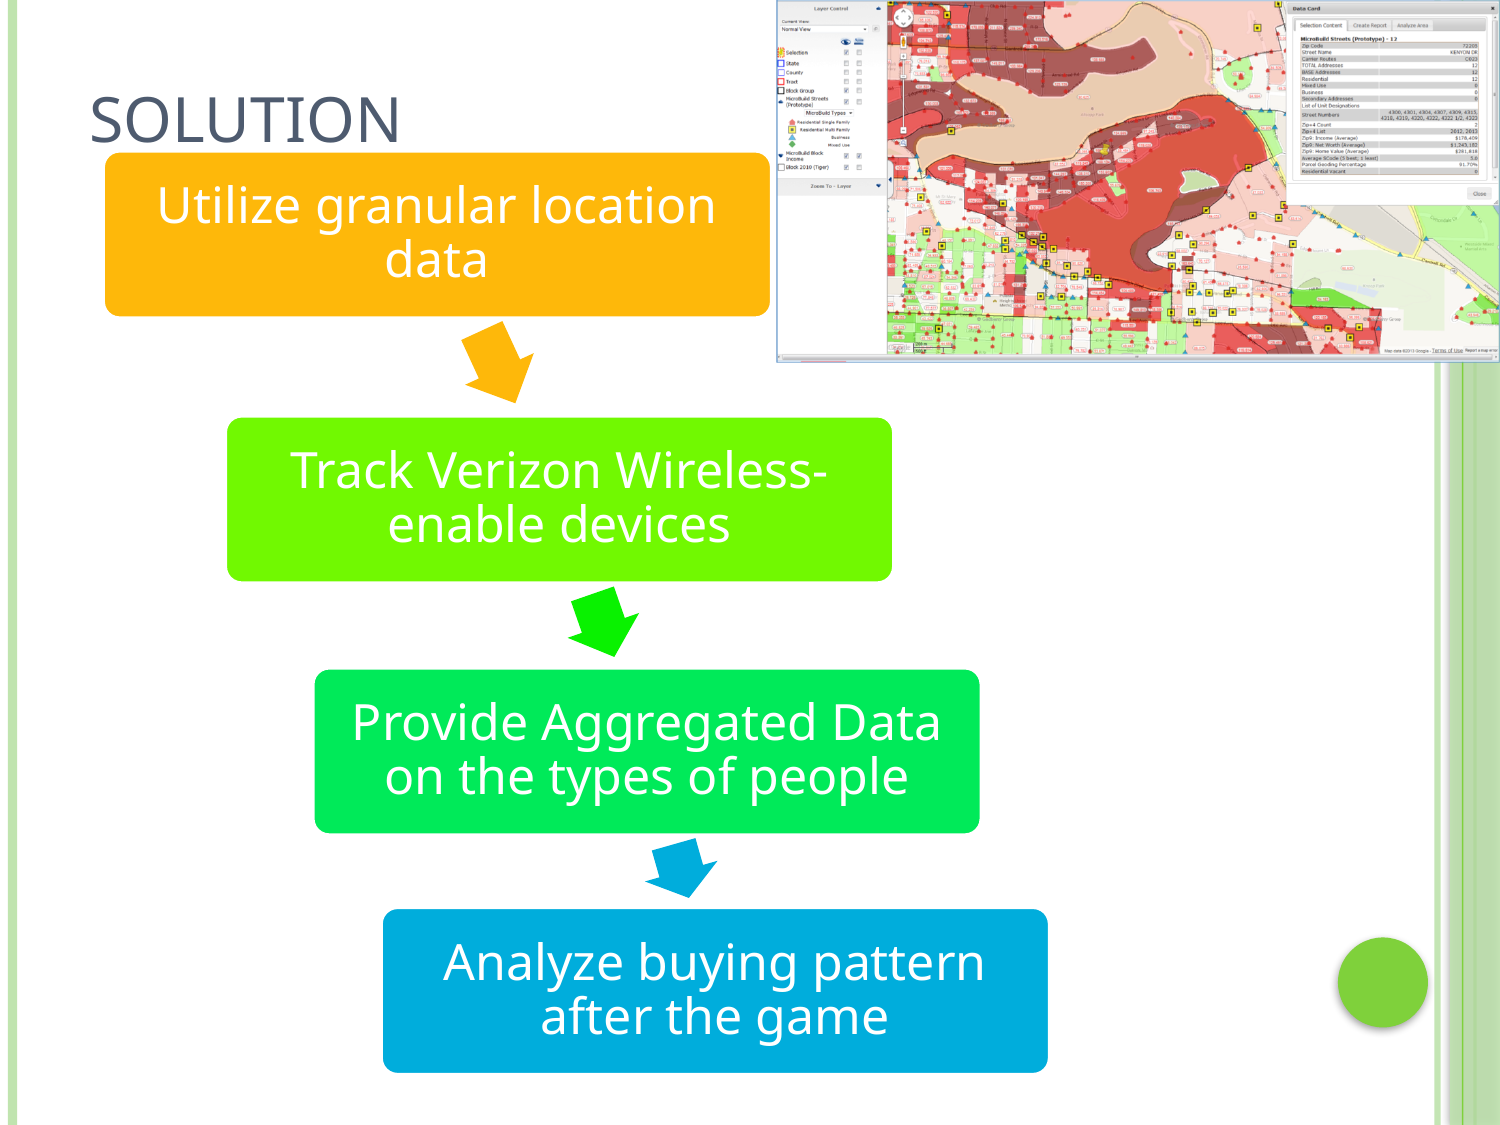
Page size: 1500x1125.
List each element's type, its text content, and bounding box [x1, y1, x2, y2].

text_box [0, 149, 1063, 1076]
picture [775, 0, 1500, 363]
title Solution [75, 45, 769, 146]
